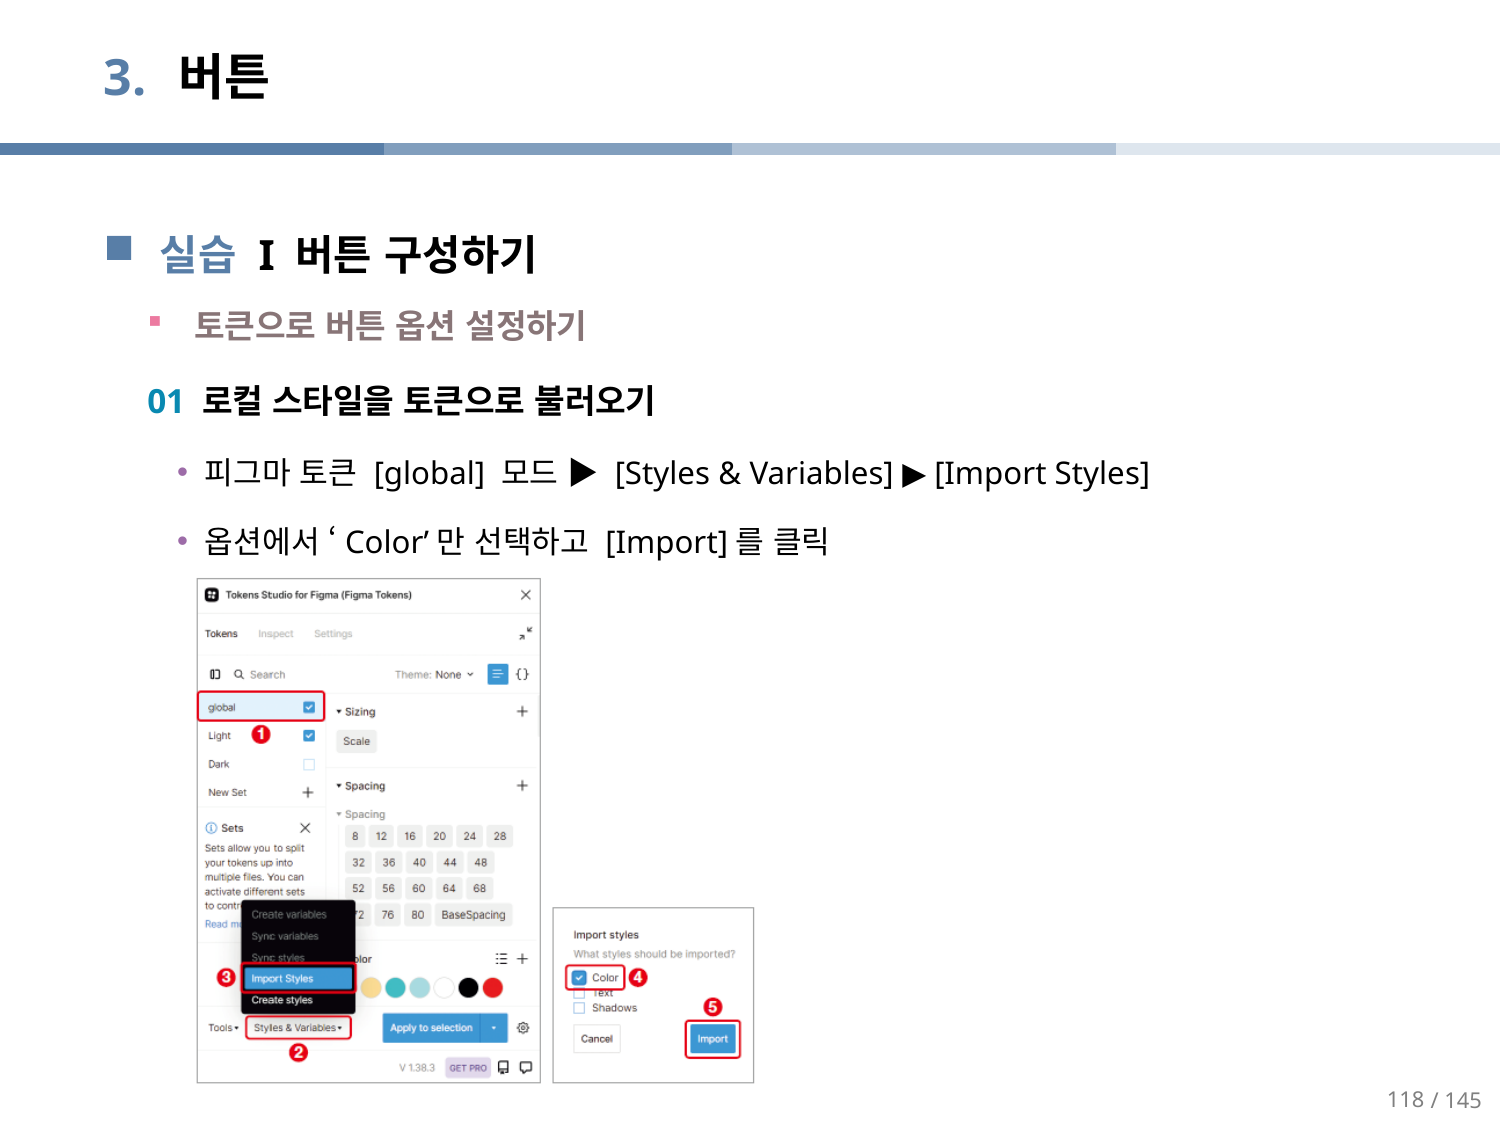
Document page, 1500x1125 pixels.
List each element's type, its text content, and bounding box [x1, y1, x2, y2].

title 버튼 [88, 30, 1211, 121]
picture [183, 570, 767, 1095]
list 실습 I 버튼 구성하기 토큰으로 버튼 옵션 설정하기 01 로컬 스타일을 토큰으로 불러오기 피그마 토큰 [global] 모드 ▶ [Styles & Variables] ▶ [Import Styles] 옵션에서 ‘Color’만 선택하고 [Import]를 클릭 [88, 196, 1436, 1083]
